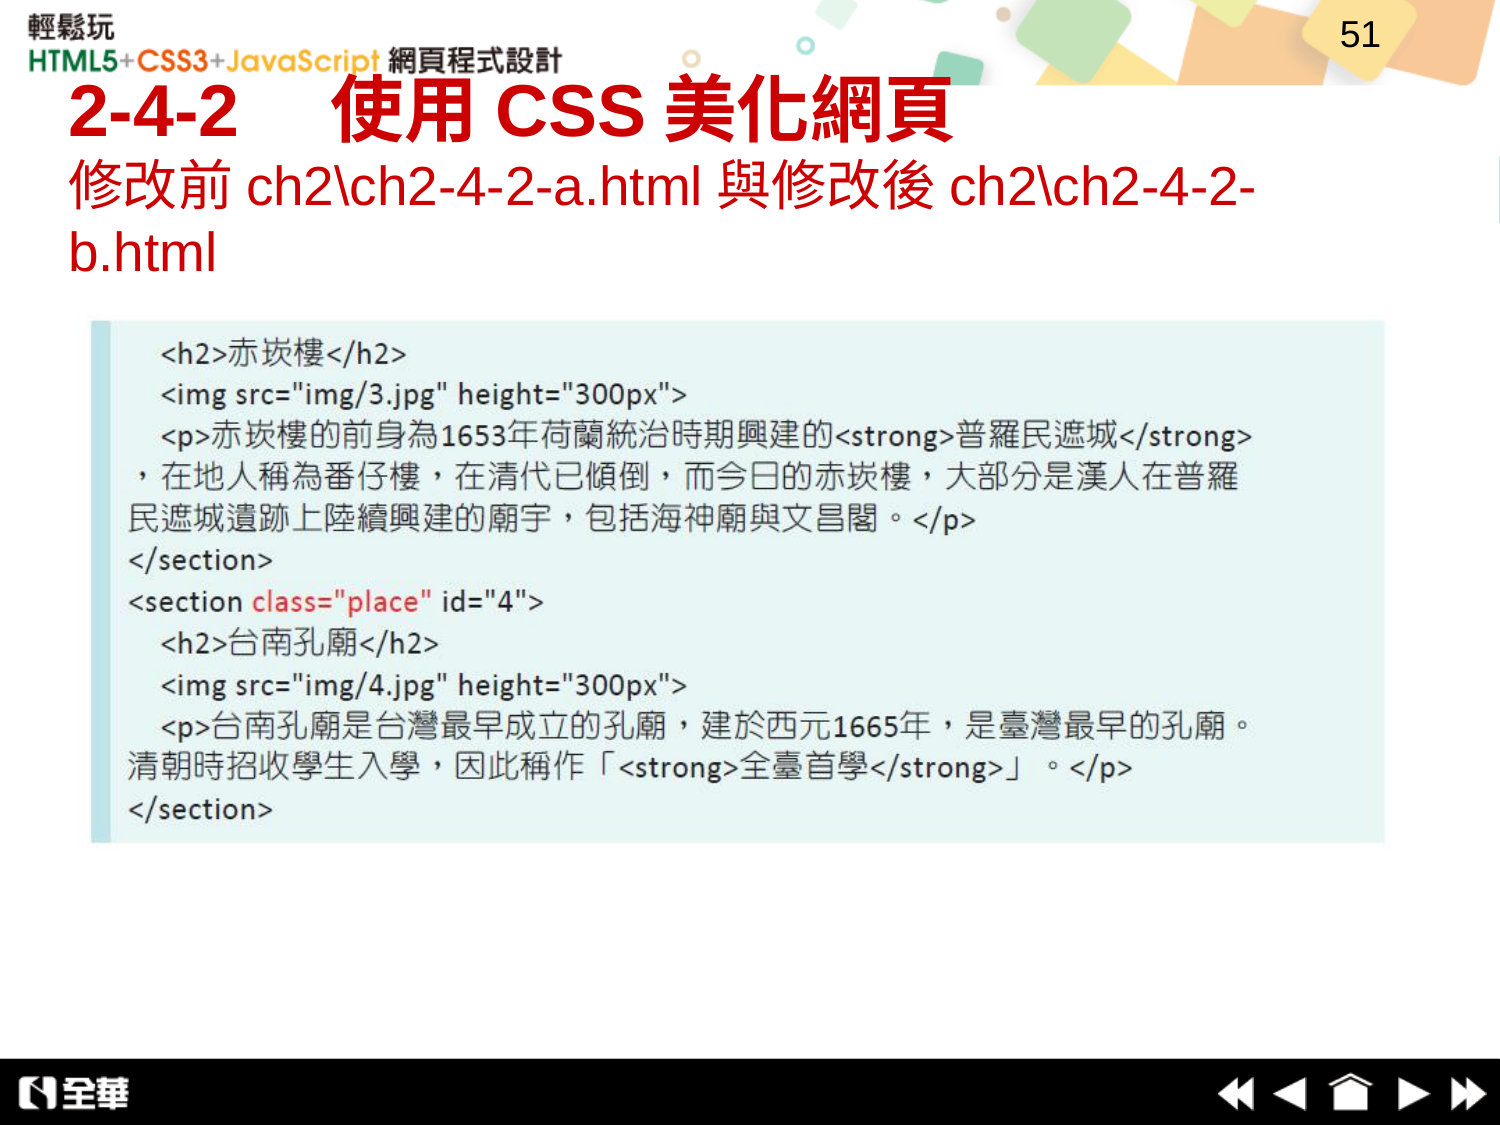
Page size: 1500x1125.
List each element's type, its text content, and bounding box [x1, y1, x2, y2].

title 2-4-2 使用CSS美化網頁 修改前ch2\ch2-4-2-a.html與修改後ch2\ch2-4-2-b.html [53, 54, 1420, 291]
picture [0, 0, 1500, 1125]
slide_number 51 [1325, 3, 1500, 57]
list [76, 314, 1404, 857]
